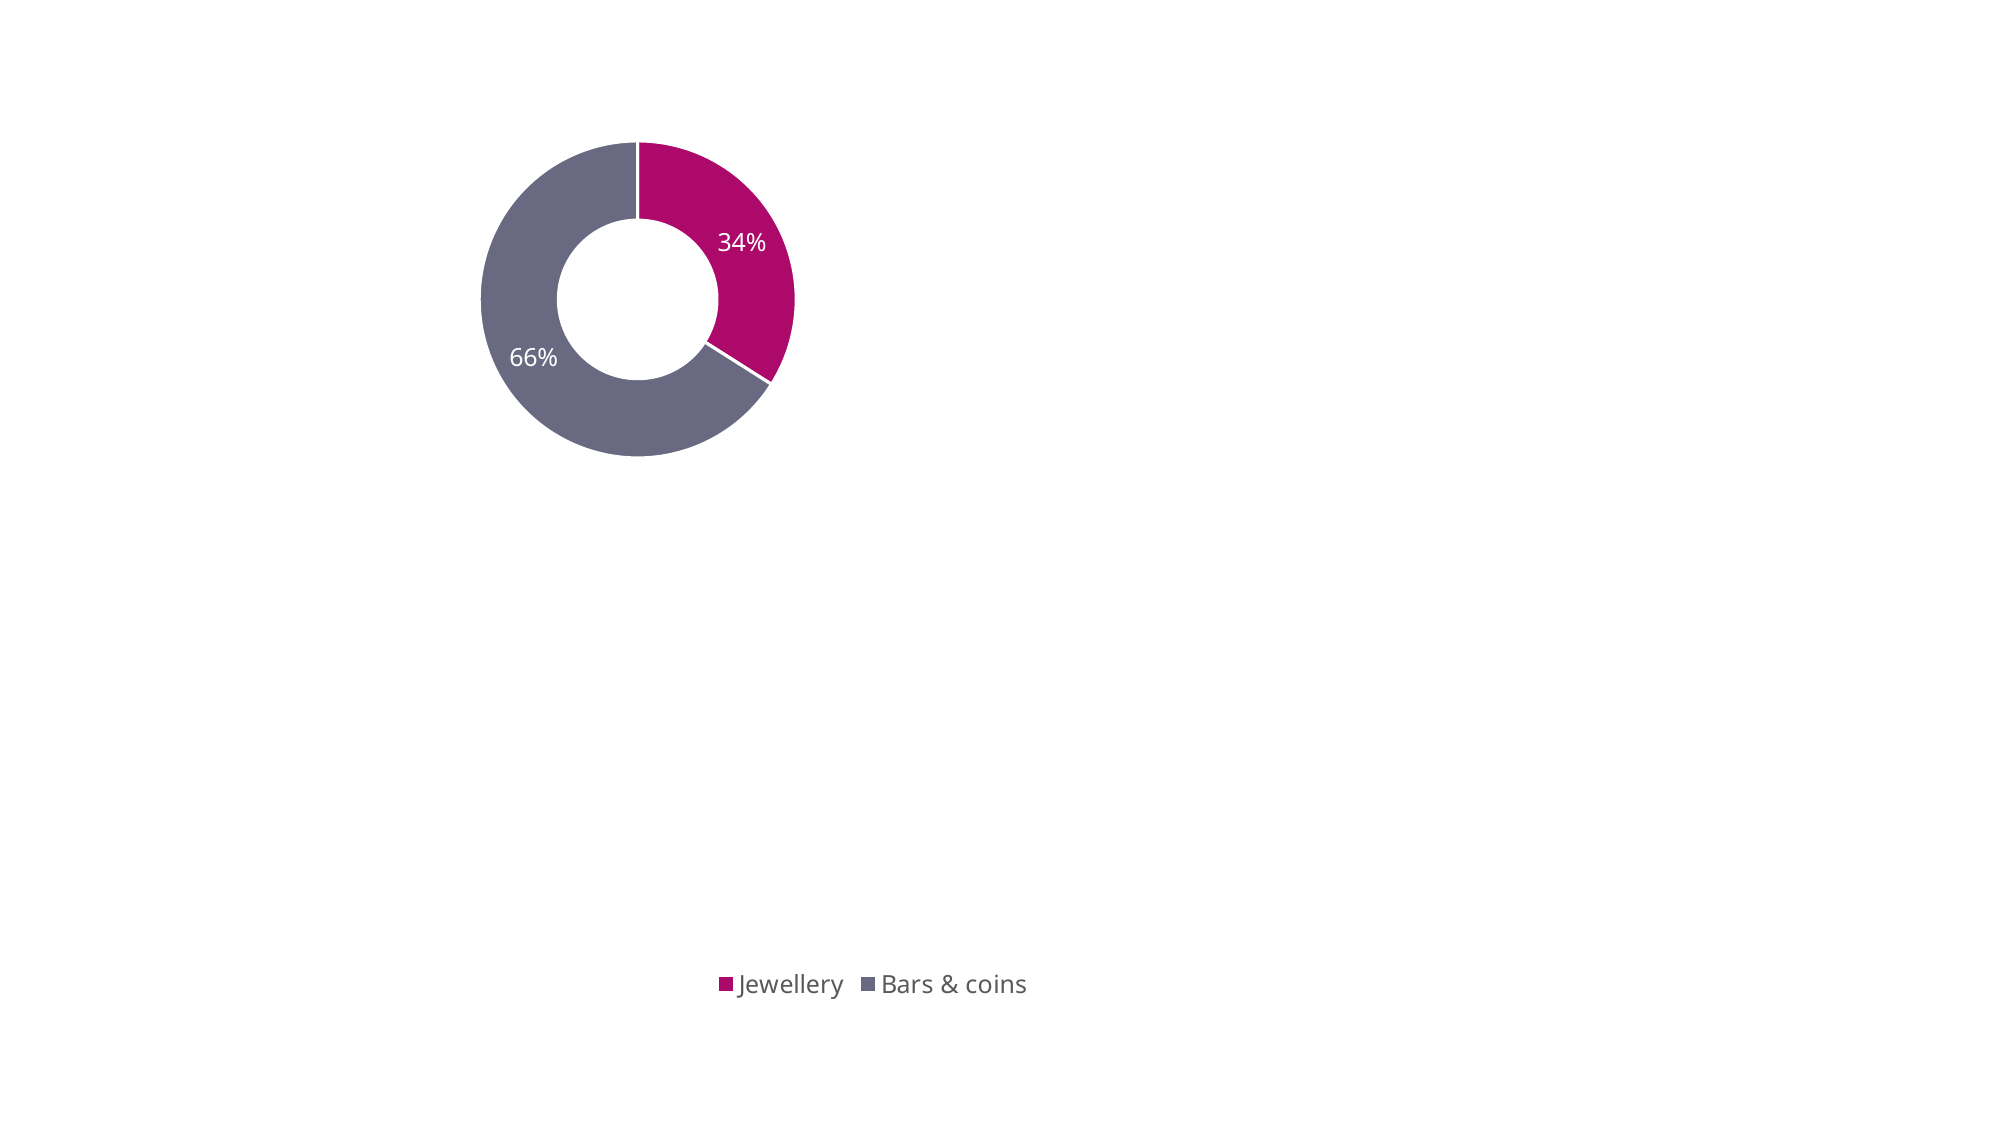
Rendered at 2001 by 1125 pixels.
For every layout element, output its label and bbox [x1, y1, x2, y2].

chart [205, 117, 1541, 1008]
